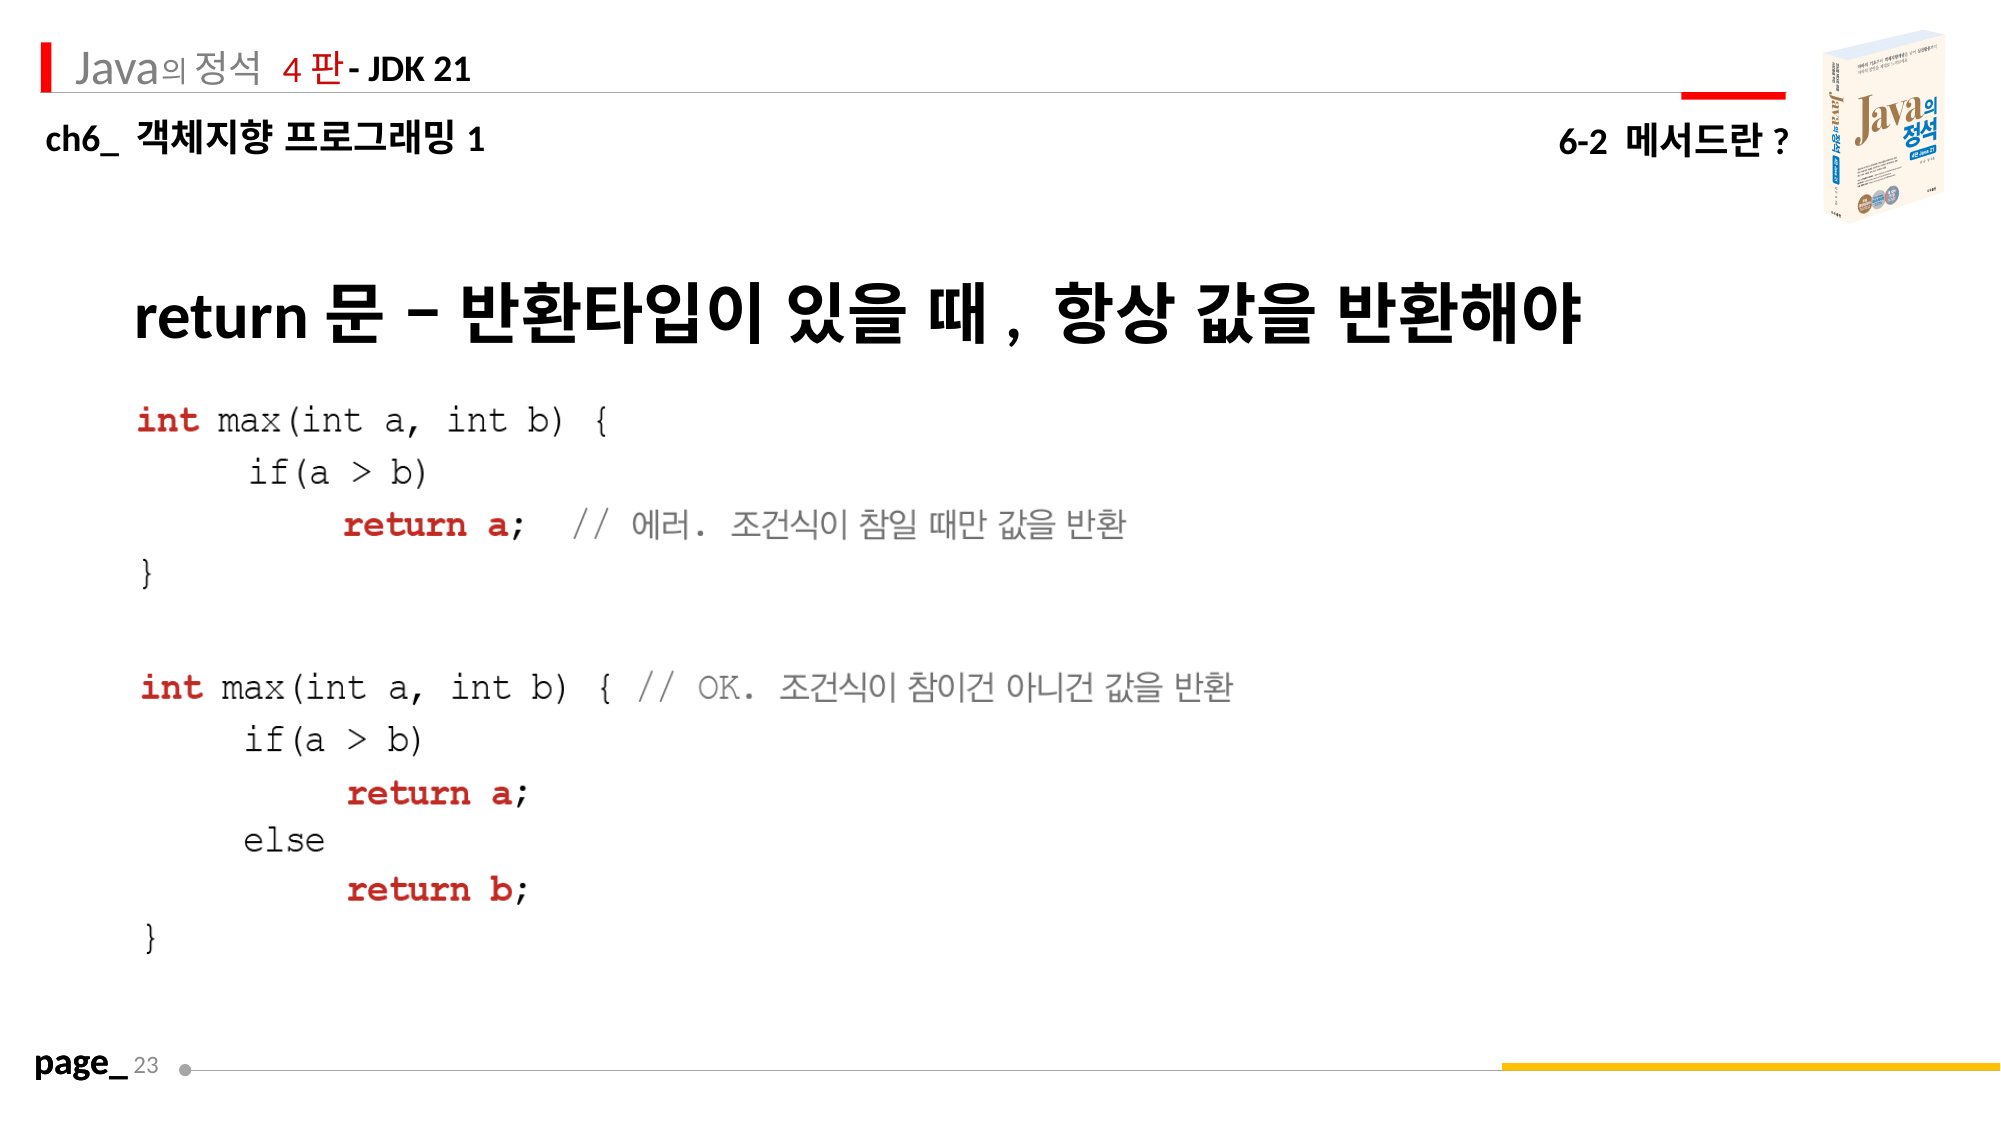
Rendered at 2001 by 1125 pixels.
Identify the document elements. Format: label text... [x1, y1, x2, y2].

slide_number 23 [106, 1033, 174, 1094]
text_box 6-2 메서드란? [1415, 109, 1805, 169]
picture [1819, 26, 1950, 228]
text_box page_ [19, 1030, 145, 1090]
text_box return문 – 반환타입이 있을 때, 항상 값을 반환해야 [119, 264, 1668, 359]
picture [114, 395, 1143, 608]
picture [123, 657, 1249, 975]
